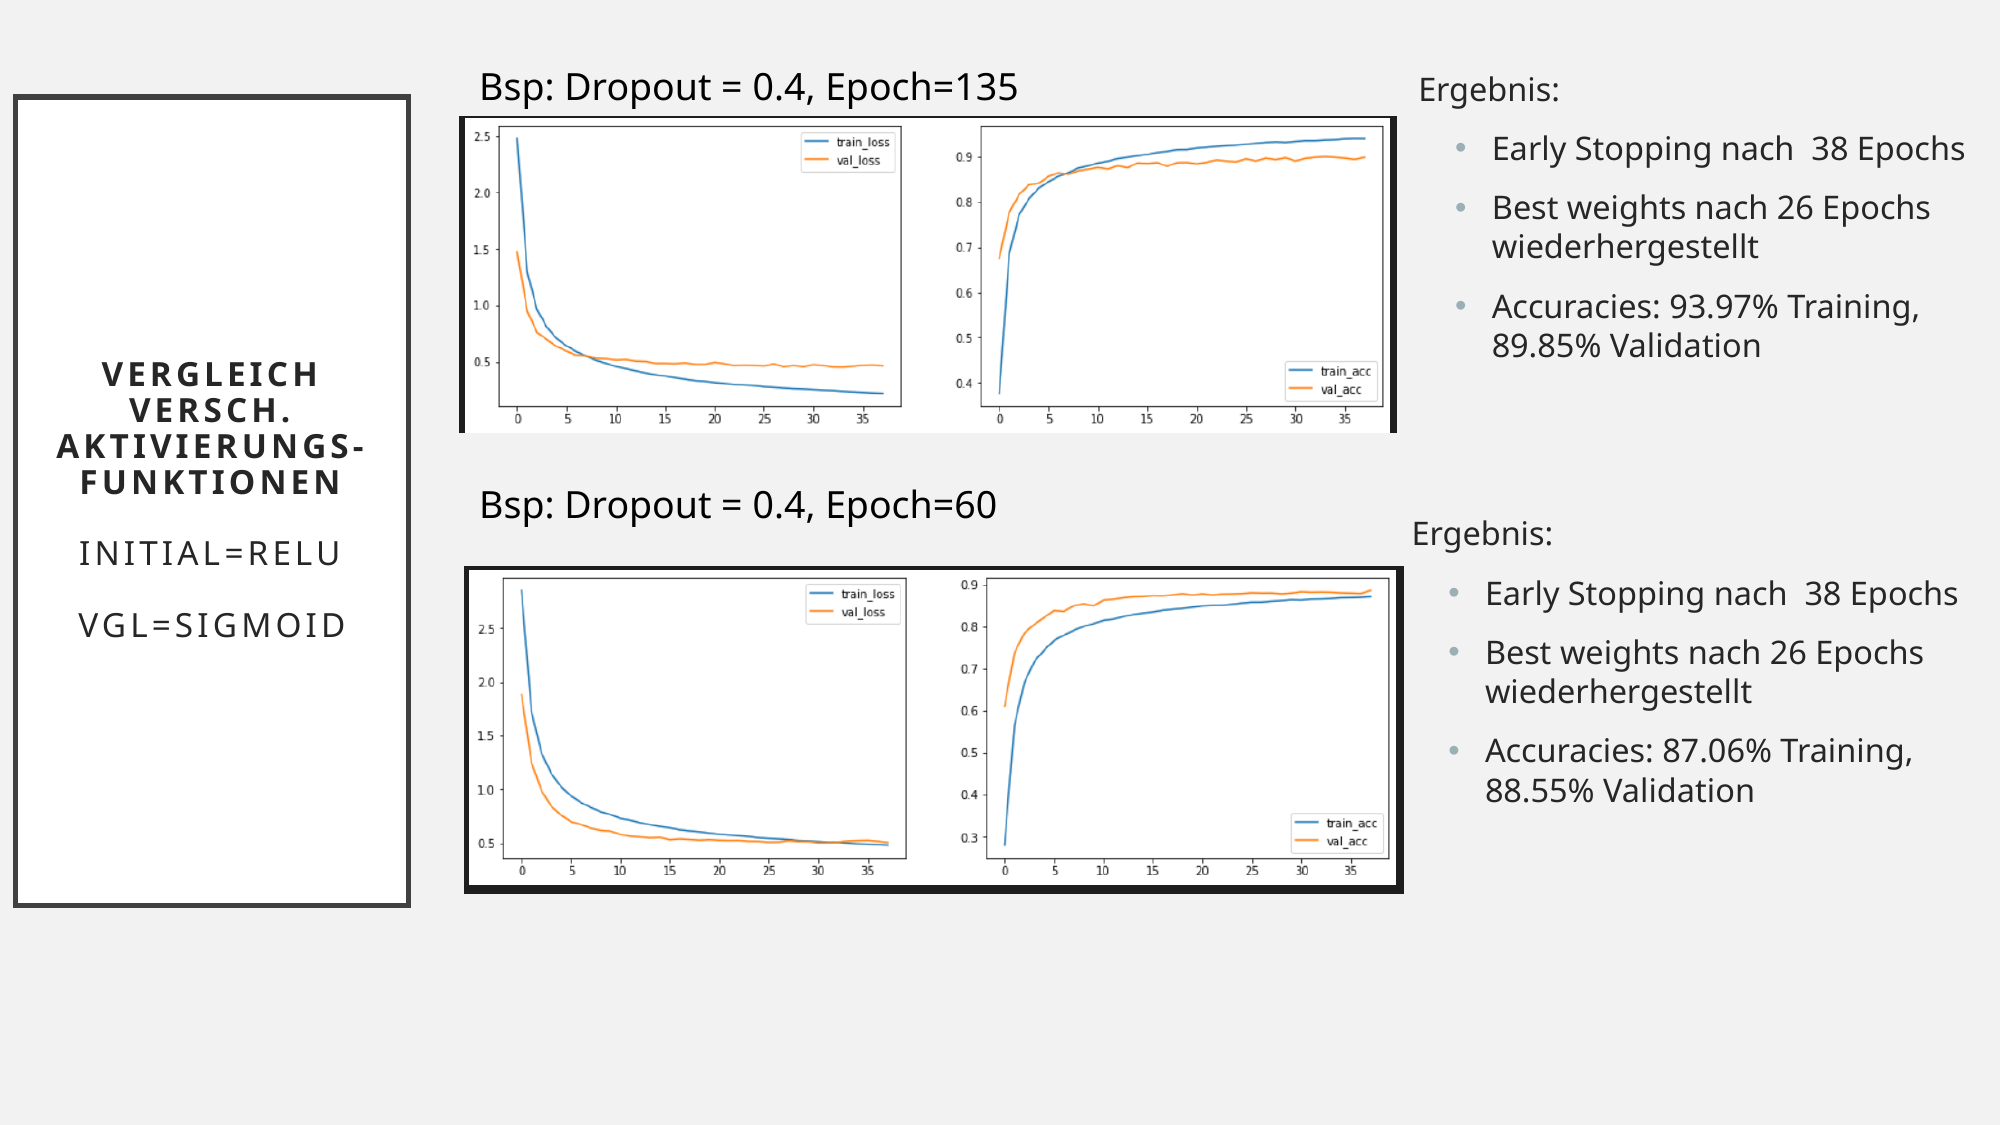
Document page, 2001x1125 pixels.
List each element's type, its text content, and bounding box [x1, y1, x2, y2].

text_box Ergebnis: Early Stopping nach 38 Epochs Best weights nach 26 Epochs wiederhergestellt Accuracies: 93.97% Training, 89.85% Validation [1403, 61, 2000, 374]
text_box Bsp: Dropout = 0.4, Epoch=60 [464, 474, 1055, 534]
text_box Bsp: Dropout = 0.4, Epoch=135 [464, 55, 1055, 116]
picture [464, 566, 1404, 894]
picture [459, 116, 1397, 433]
title Vergleich versch. Aktivierungs-funktionen initial=relu Vgl=sigmoid [13, 94, 411, 908]
text_box Ergebnis: Early Stopping nach 38 Epochs Best weights nach 26 Epochs wiederhergestellt Accuracies: 87.06% Training, 88.55% Validation [1396, 505, 2000, 819]
